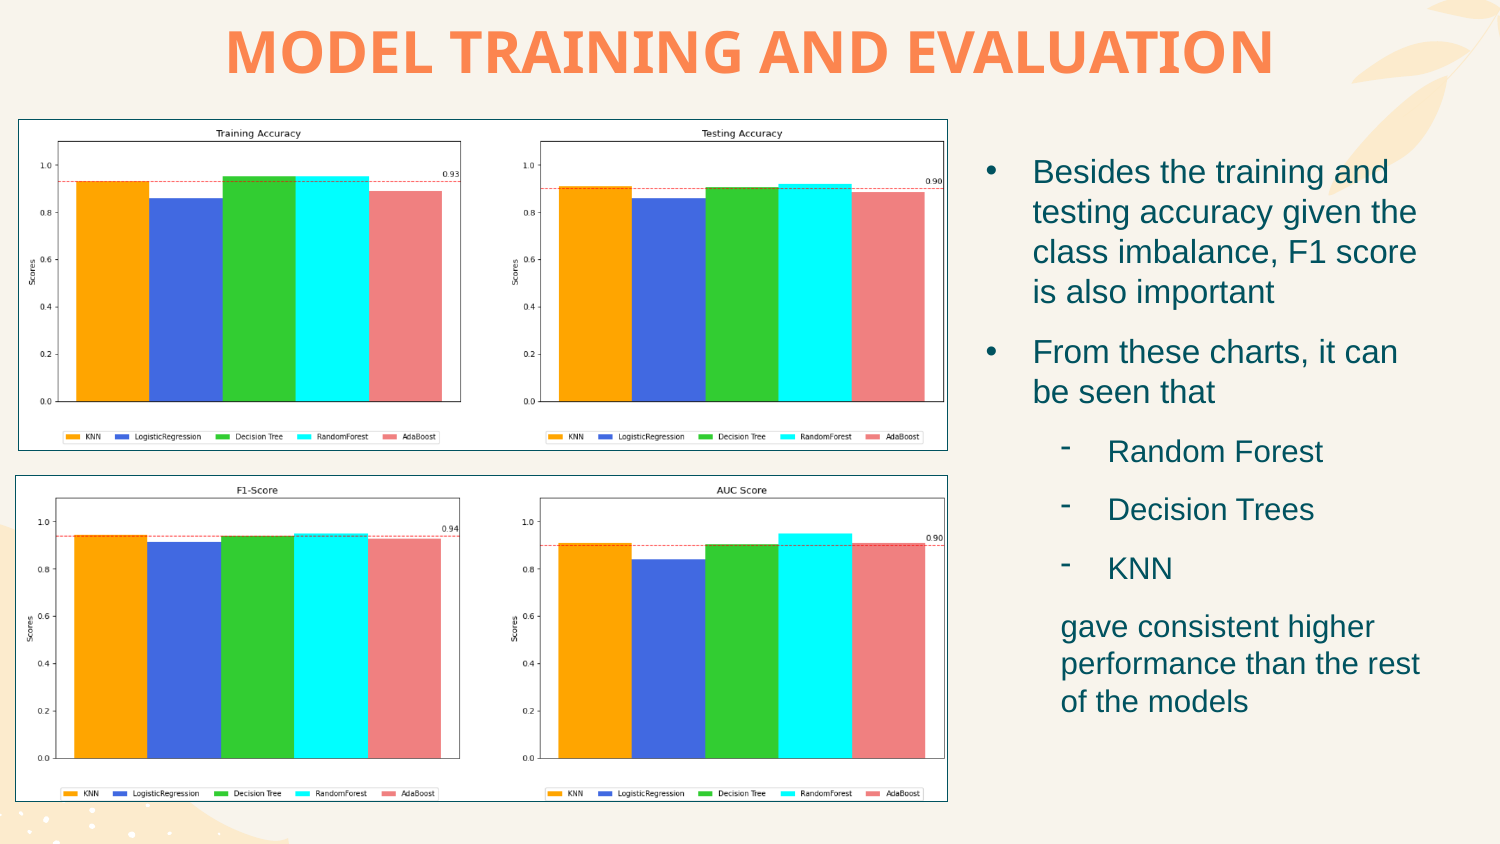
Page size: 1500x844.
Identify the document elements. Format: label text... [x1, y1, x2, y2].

subtitle Besides the training and testing accuracy given the class imbalance, F1 score is also important From these charts, it can be seen that Random Forest Decision Trees KNN gave consistent higher performance than the rest of the models [970, 135, 1459, 310]
picture [15, 475, 948, 802]
title MODEL TRAINING AND EVALUATION [51, 0, 1449, 94]
picture [18, 119, 948, 451]
